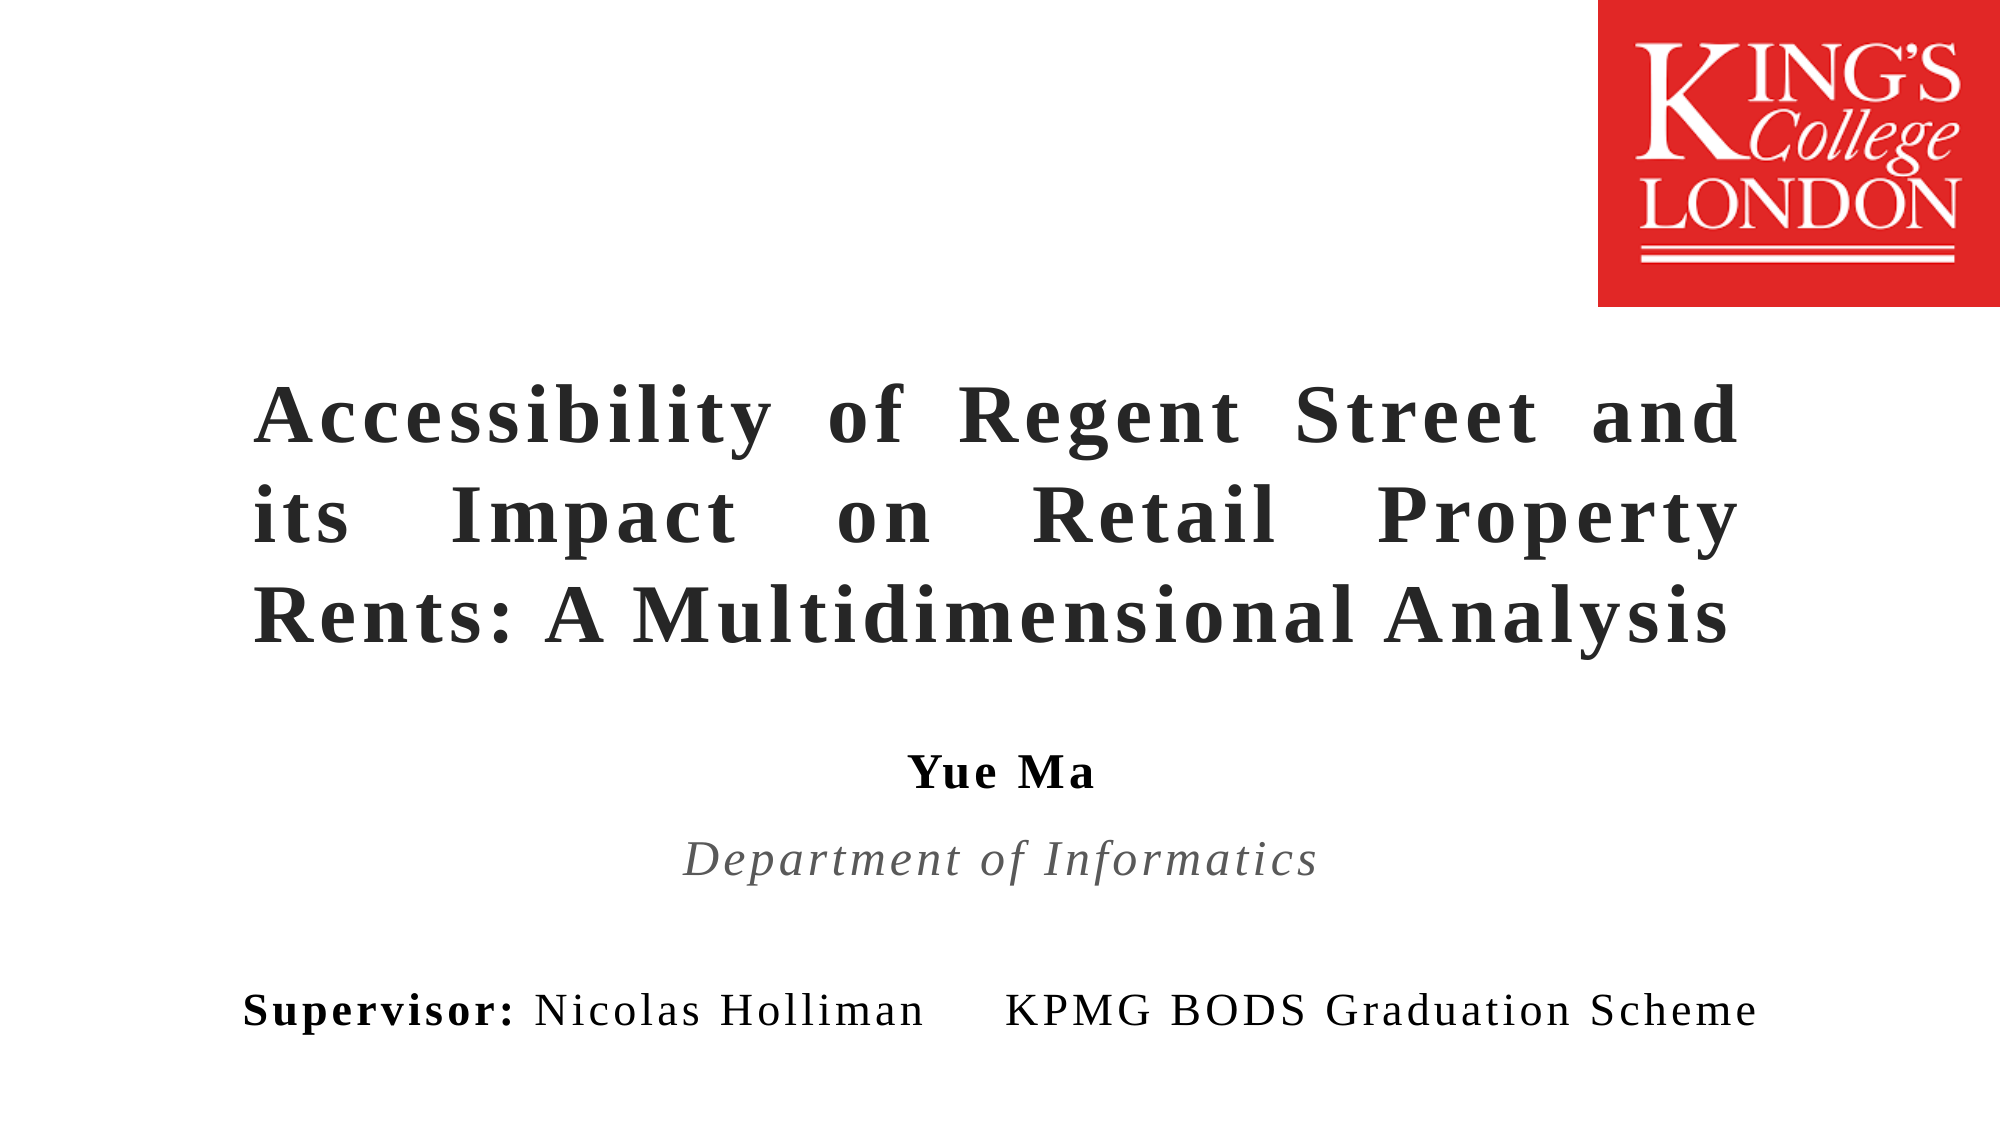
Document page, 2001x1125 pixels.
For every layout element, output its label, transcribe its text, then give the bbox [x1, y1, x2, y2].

title Accessibility of Regent Street and its Impact on Retail Property Rents: A Multidimensional Analysis [238, 349, 1762, 667]
subtitle Yue Ma Department of Informatics [196, 724, 1805, 966]
text_box Supervisor: Nicolas Holliman KPMG BODS Graduation Scheme [196, 966, 1805, 1096]
picture [1597, 0, 2000, 307]
